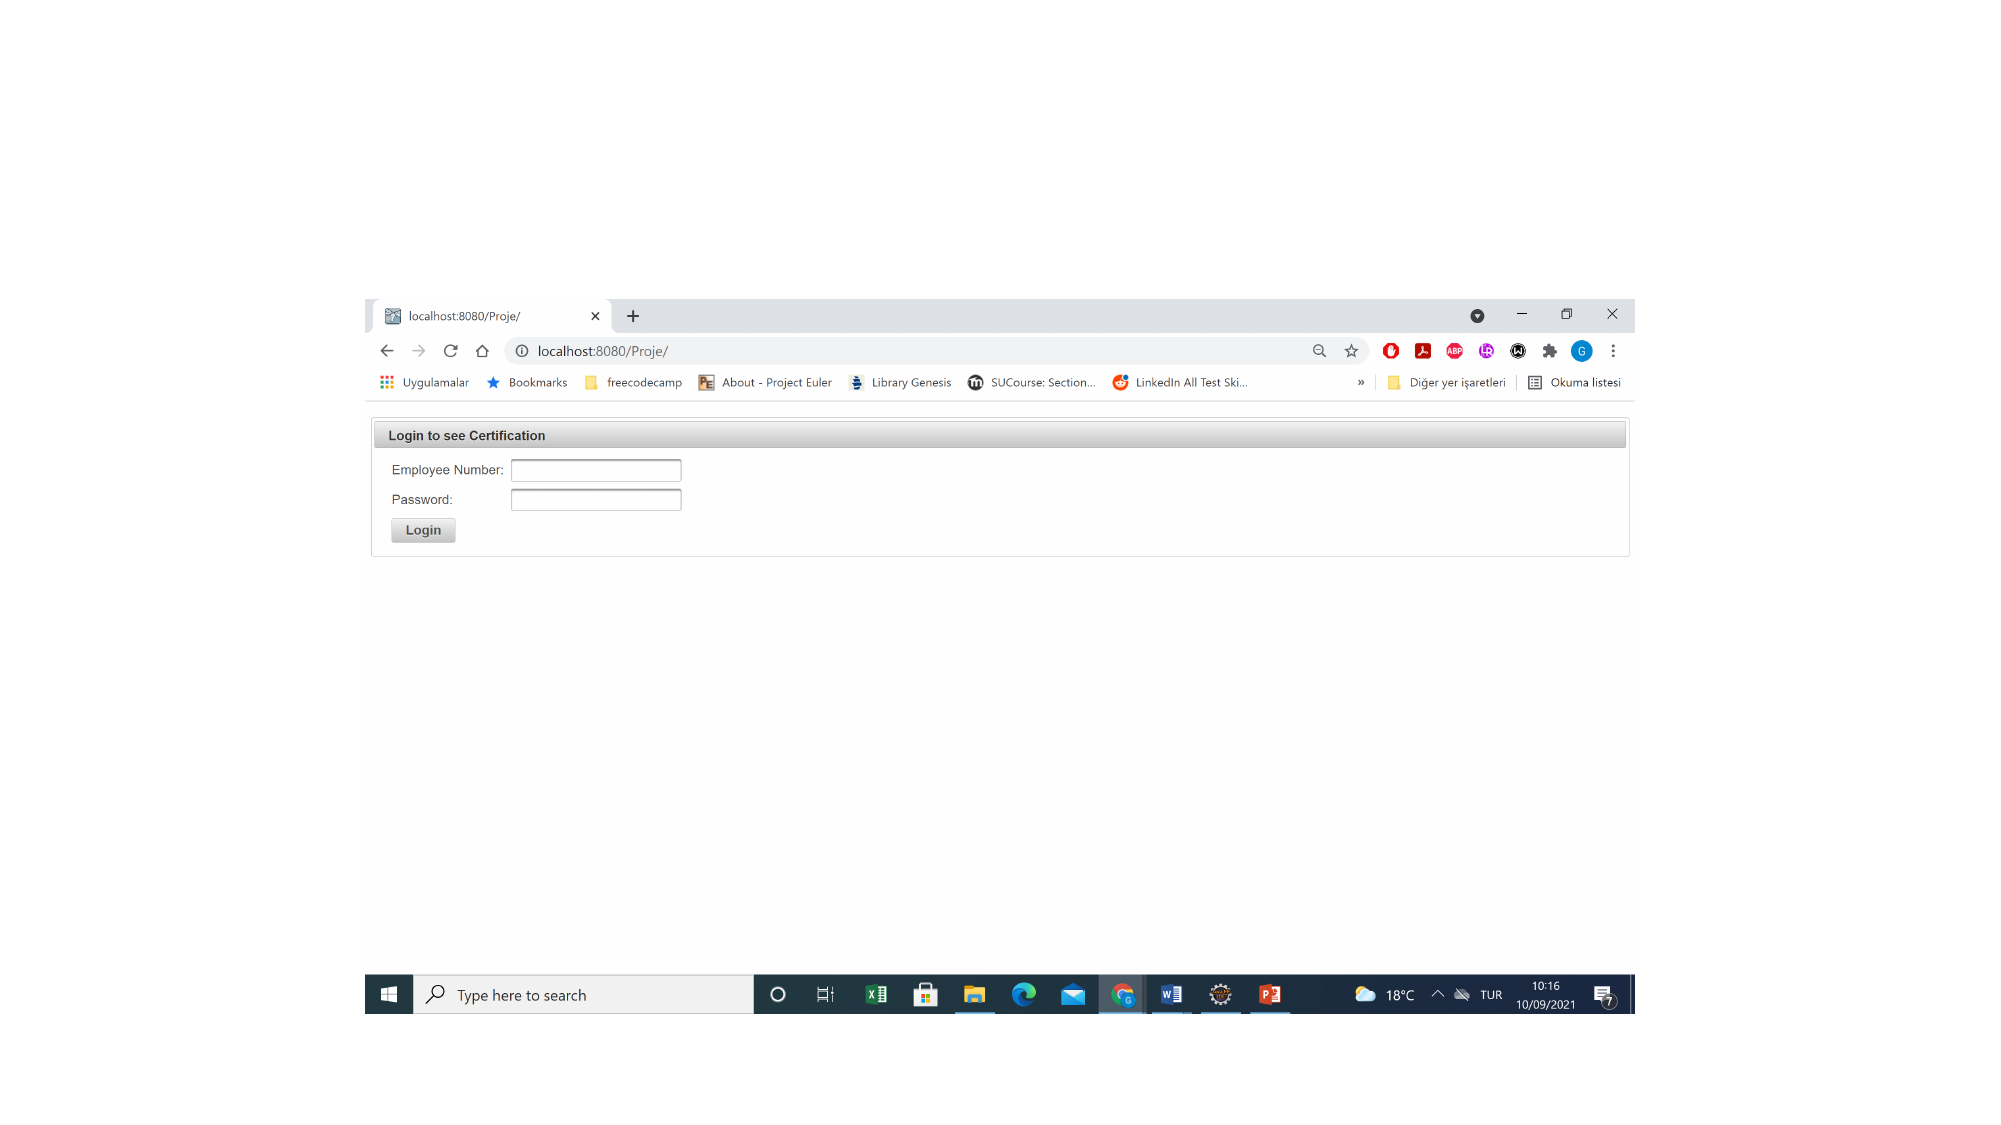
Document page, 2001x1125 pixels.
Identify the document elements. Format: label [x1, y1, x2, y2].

list [365, 299, 1635, 1014]
